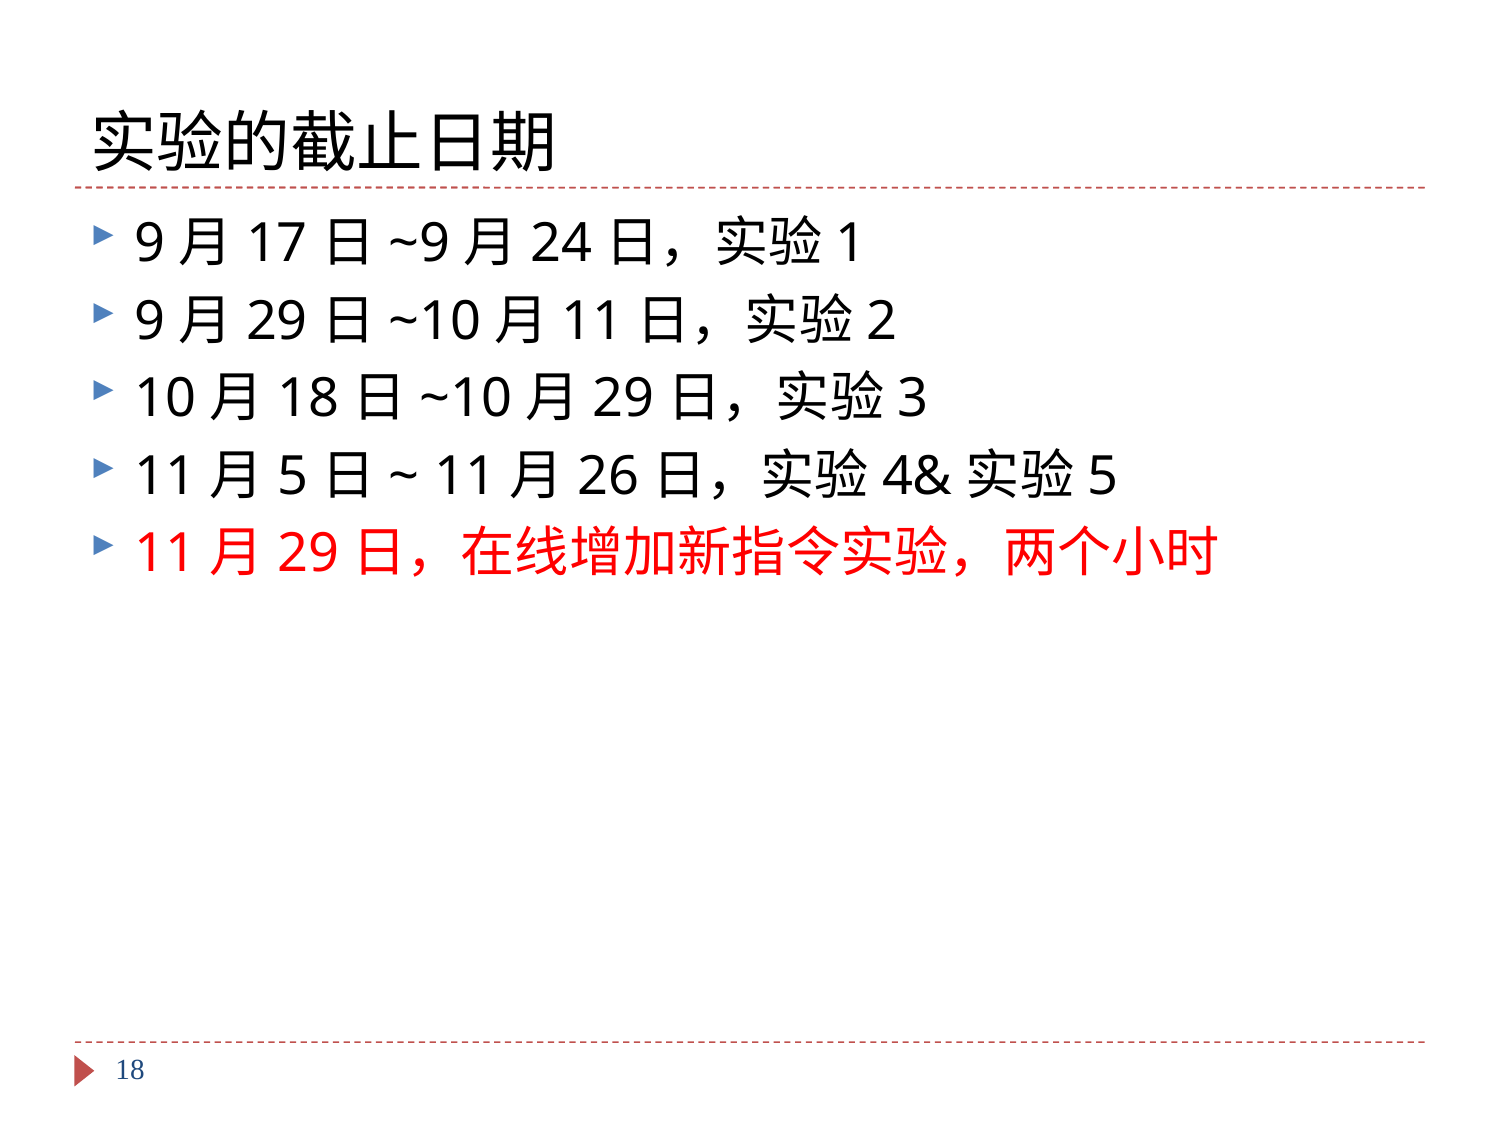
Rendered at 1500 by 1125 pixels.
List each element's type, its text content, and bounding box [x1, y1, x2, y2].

title 实验的截止日期 [75, 24, 1425, 188]
list 9月17日~9月24日，实验1 9月29日~10月11日，实验2 10月18日~10月29日，实验3 11月5日~ 11月26日，实验4&实验5 11月29日，在线增加新指令实验，两个小时 [75, 200, 1425, 1006]
slide_number 18 [100, 1042, 426, 1103]
